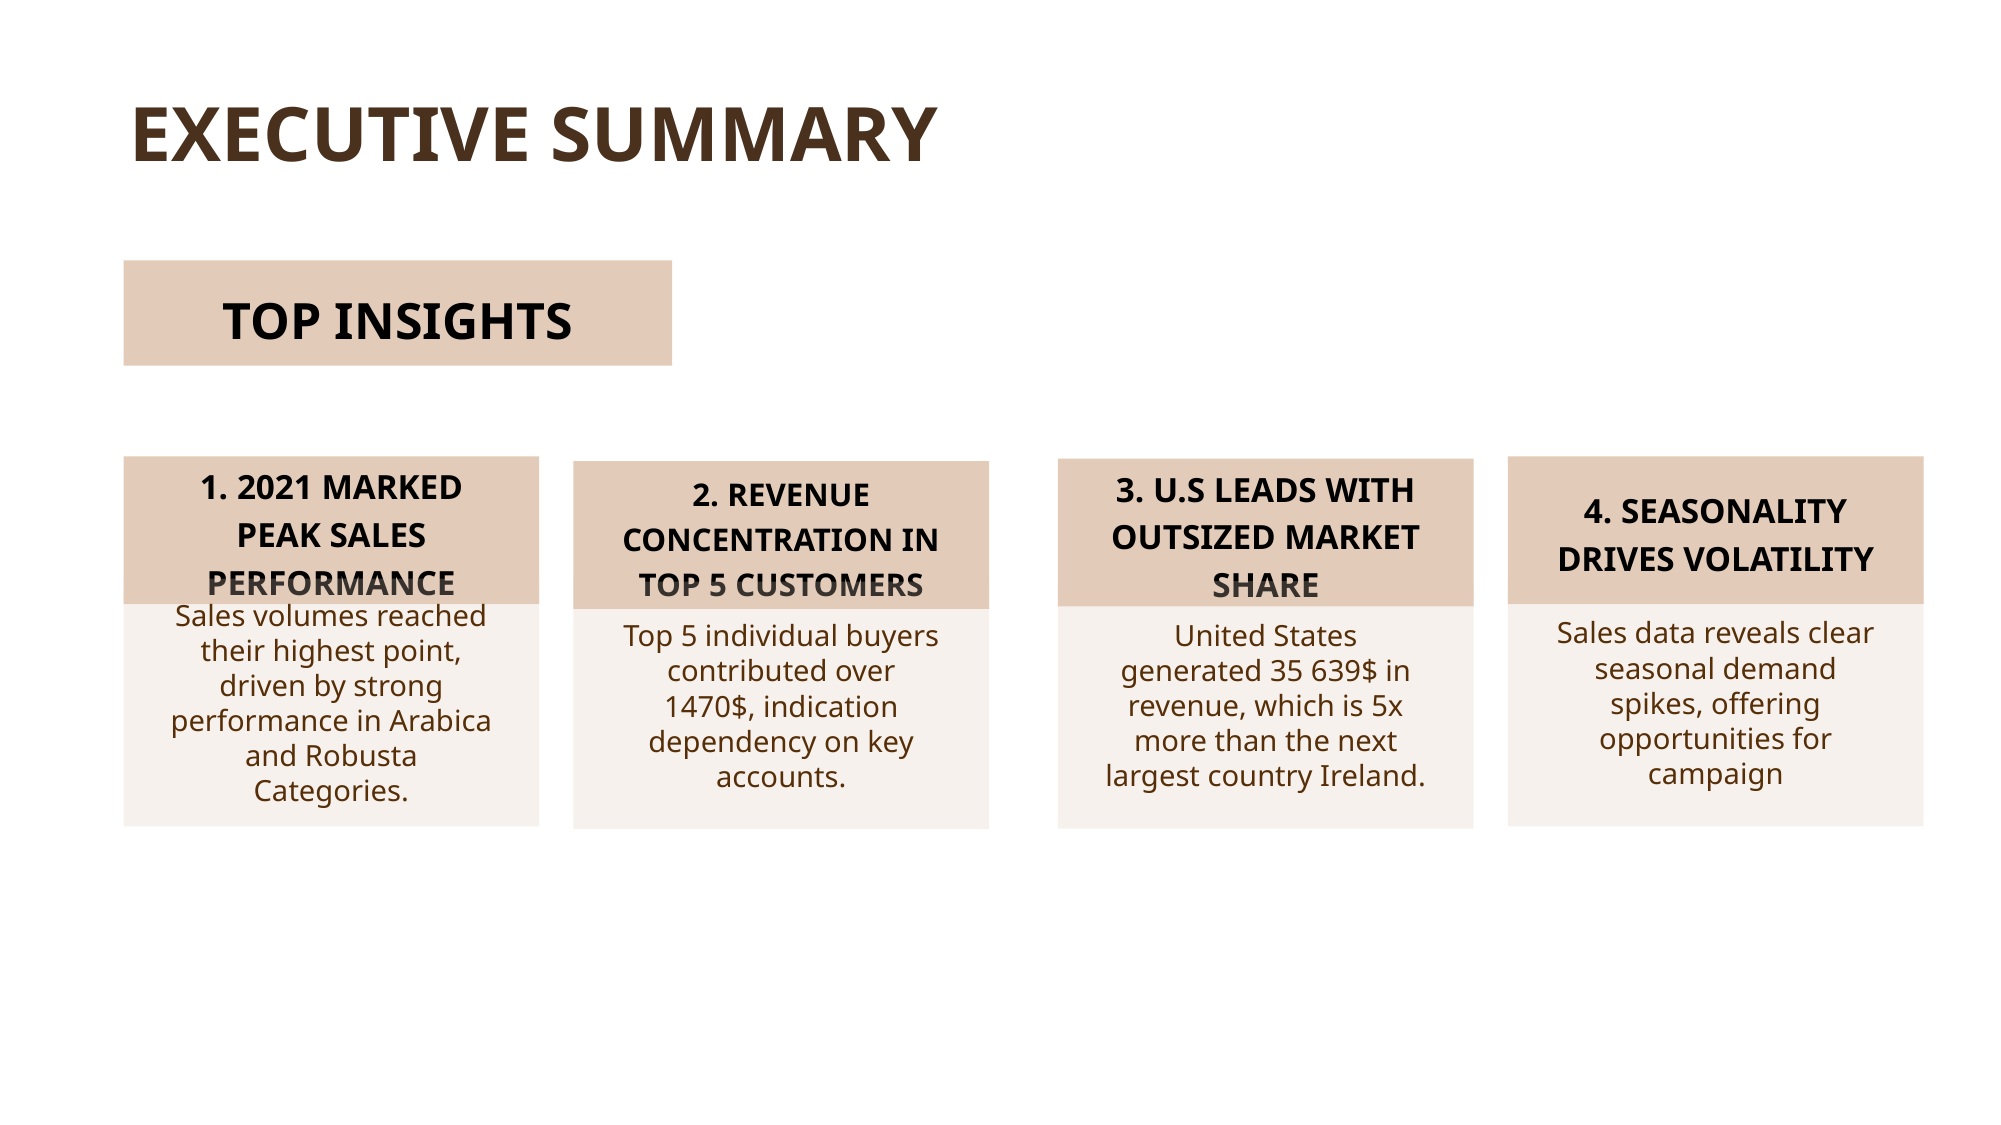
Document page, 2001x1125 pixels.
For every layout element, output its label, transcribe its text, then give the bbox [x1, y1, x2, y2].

list 3. U.S leads with outsized market share [1057, 458, 1474, 581]
list 1. 2021 marked peak sales performance [123, 456, 540, 578]
list 4. Seasonality drives volatility [1507, 456, 1924, 578]
list United States generated 35 639$ in revenue, which is 5x more than the next largest country Ireland. [1057, 581, 1474, 829]
title Executive Summary [114, 79, 1592, 184]
list Top 5 individual buyers contributed over 1470$, indication dependency on key accounts. [573, 581, 990, 830]
list Top Insights [123, 260, 673, 366]
list Sales data reveals clear seasonal demand spikes, offering opportunities for campaign [1507, 578, 1924, 827]
list 2. Revenue Concentration in top 5 customers [573, 461, 990, 581]
list Sales volumes reached their highest point, driven by strong performance in Arabica and Robusta Categories. [123, 578, 540, 827]
